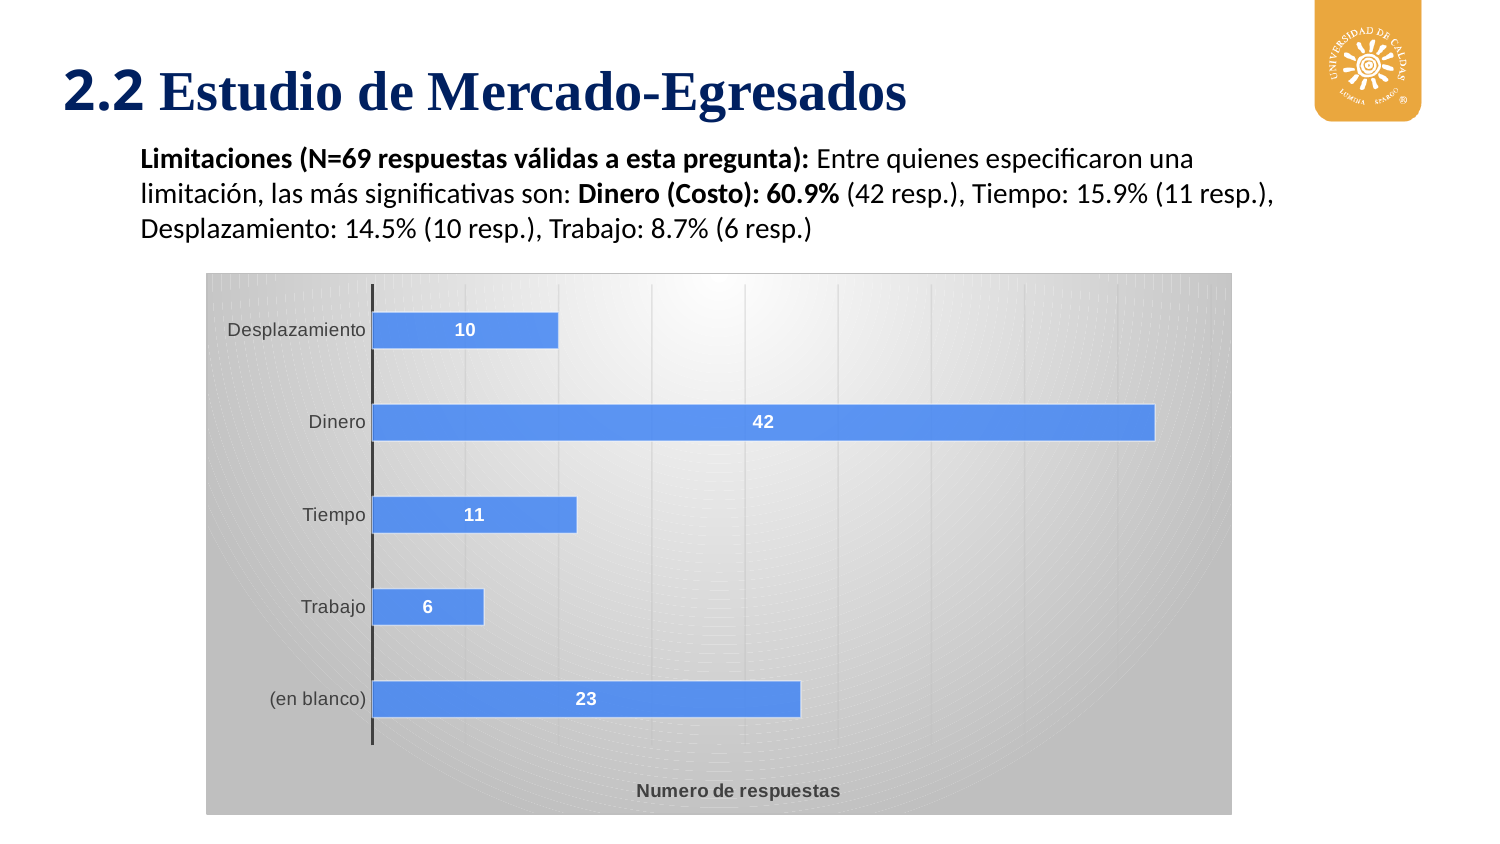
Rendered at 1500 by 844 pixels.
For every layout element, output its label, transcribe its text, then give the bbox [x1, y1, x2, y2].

picture [0, 0, 1500, 844]
text_box Limitaciones (N=69 respuestas válidas a esta pregunta): Entre quienes especificaron una limitación, las más significativas son: Dinero (Costo): 60.9% (42 resp.), Tiempo: 15.9% (11 resp.), Desplazamiento: 14.5% (10 resp.), Trabajo: 8.7% (6 resp.) [125, 129, 1313, 260]
text_box 2.2 Estudio de Mercado-Egresados [48, 46, 1363, 129]
chart [205, 272, 1233, 815]
